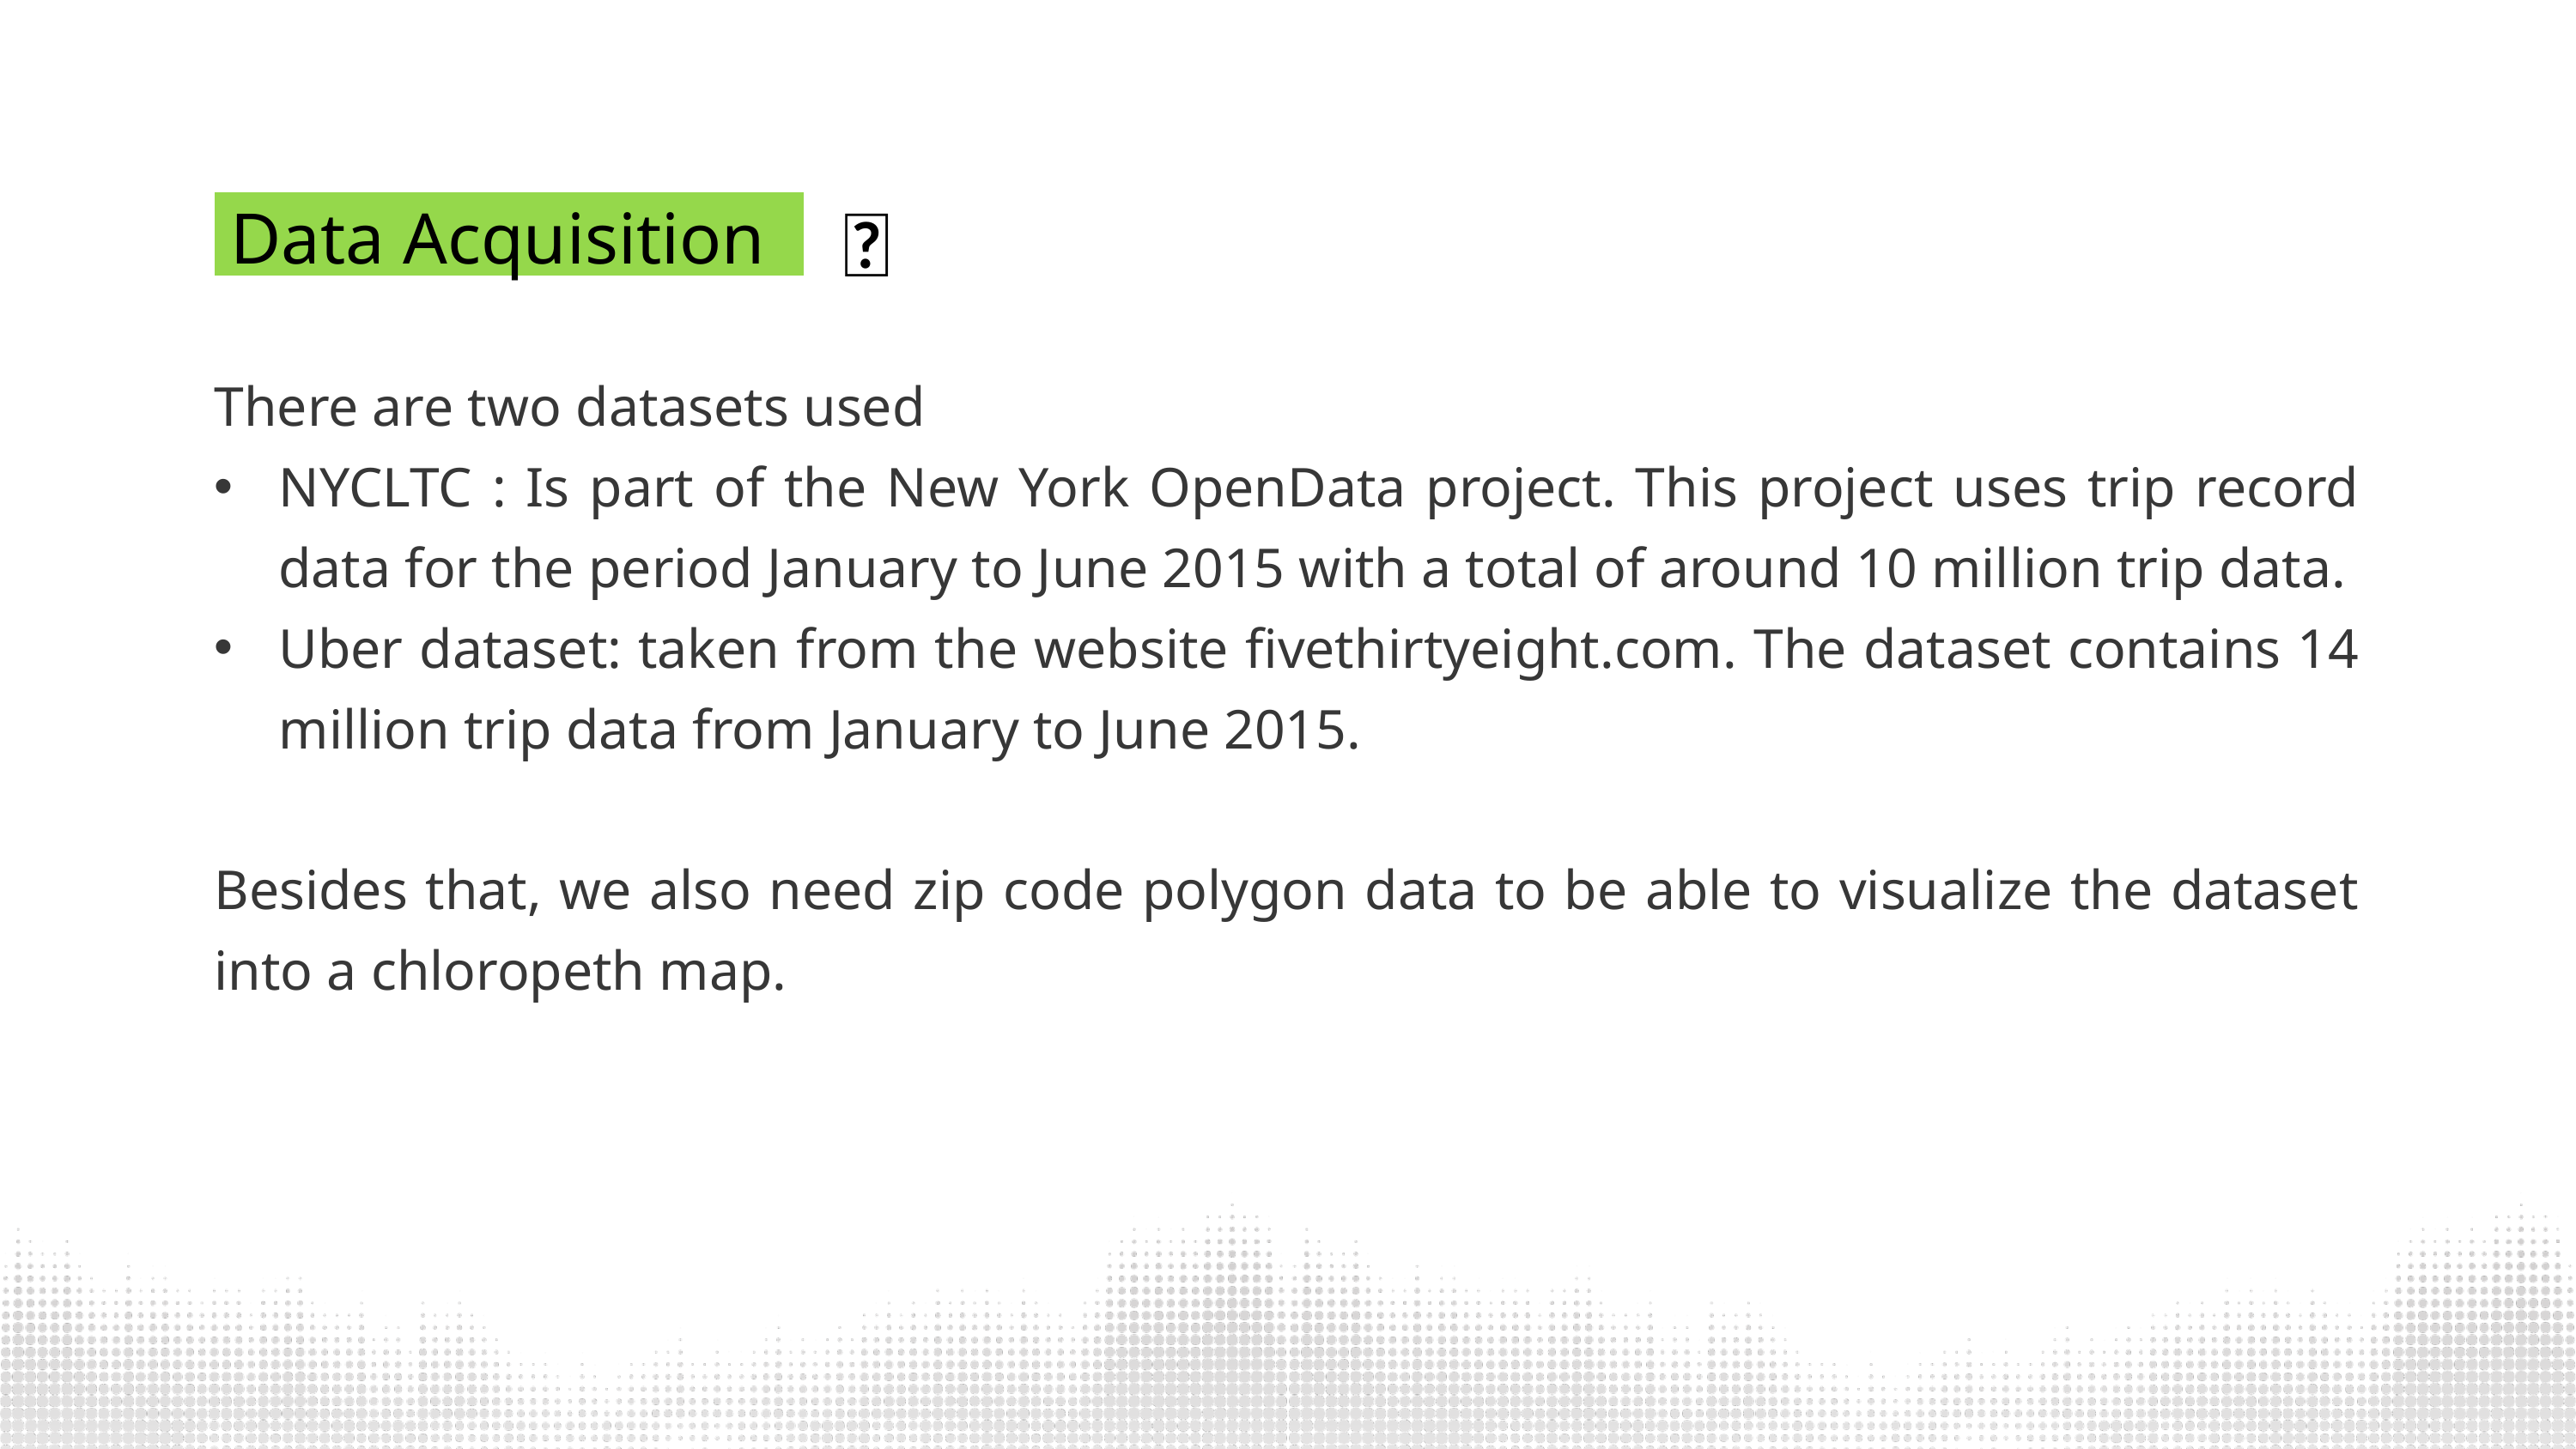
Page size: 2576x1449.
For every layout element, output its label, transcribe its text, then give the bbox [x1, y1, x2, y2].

picture [0, 1191, 2576, 1449]
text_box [214, 192, 804, 276]
text_box 📅 [803, 165, 932, 295]
text_box There are two datasets used NYCLTC : Is part of the New York OpenData project. This project uses trip record data for the period January to June 2015 with a total of around 10 million trip data. Uber dataset: taken from the website fivethirtyeight.com. The dataset contains 14 million trip data from January to June 2015. Besides that, we also need zip code polygon data to be able to visualize the dataset into a chloropeth map. [214, 356, 2362, 1001]
